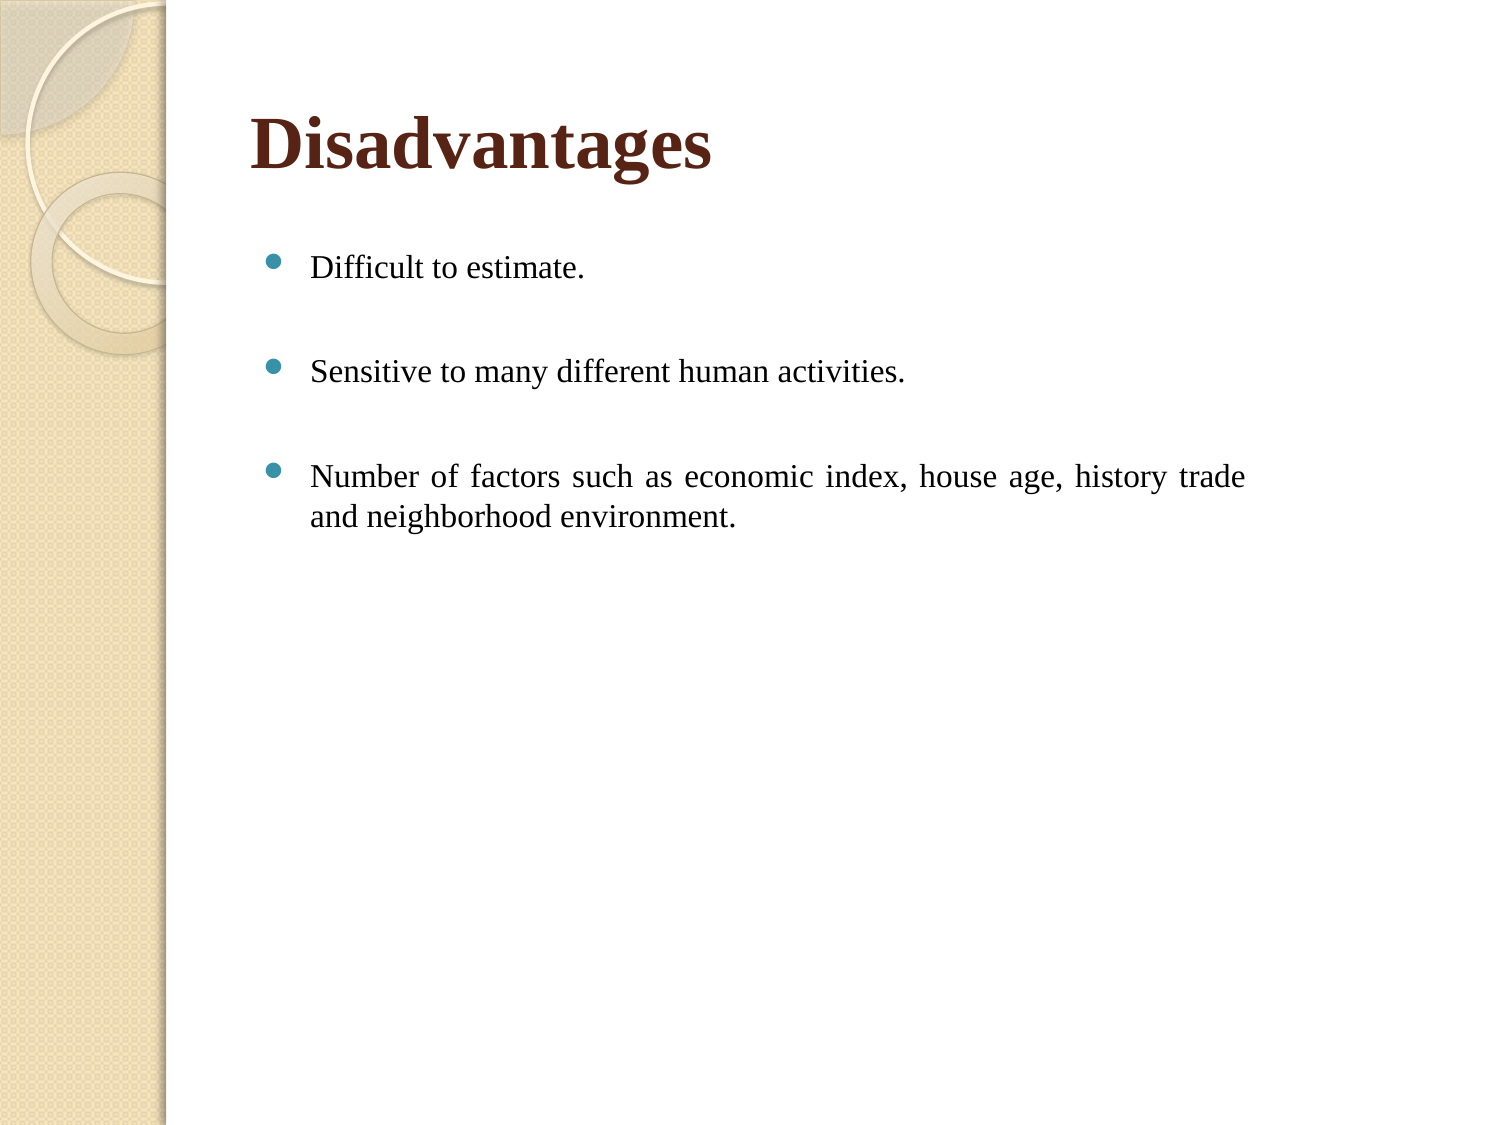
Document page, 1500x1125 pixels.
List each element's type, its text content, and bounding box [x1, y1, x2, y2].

list Difficult to estimate. Sensitive to many different human activities. Number of factors such as economic index, house age, history trade and neighborhood environment. [235, 237, 1263, 1025]
title Disadvantages [235, 45, 1466, 233]
